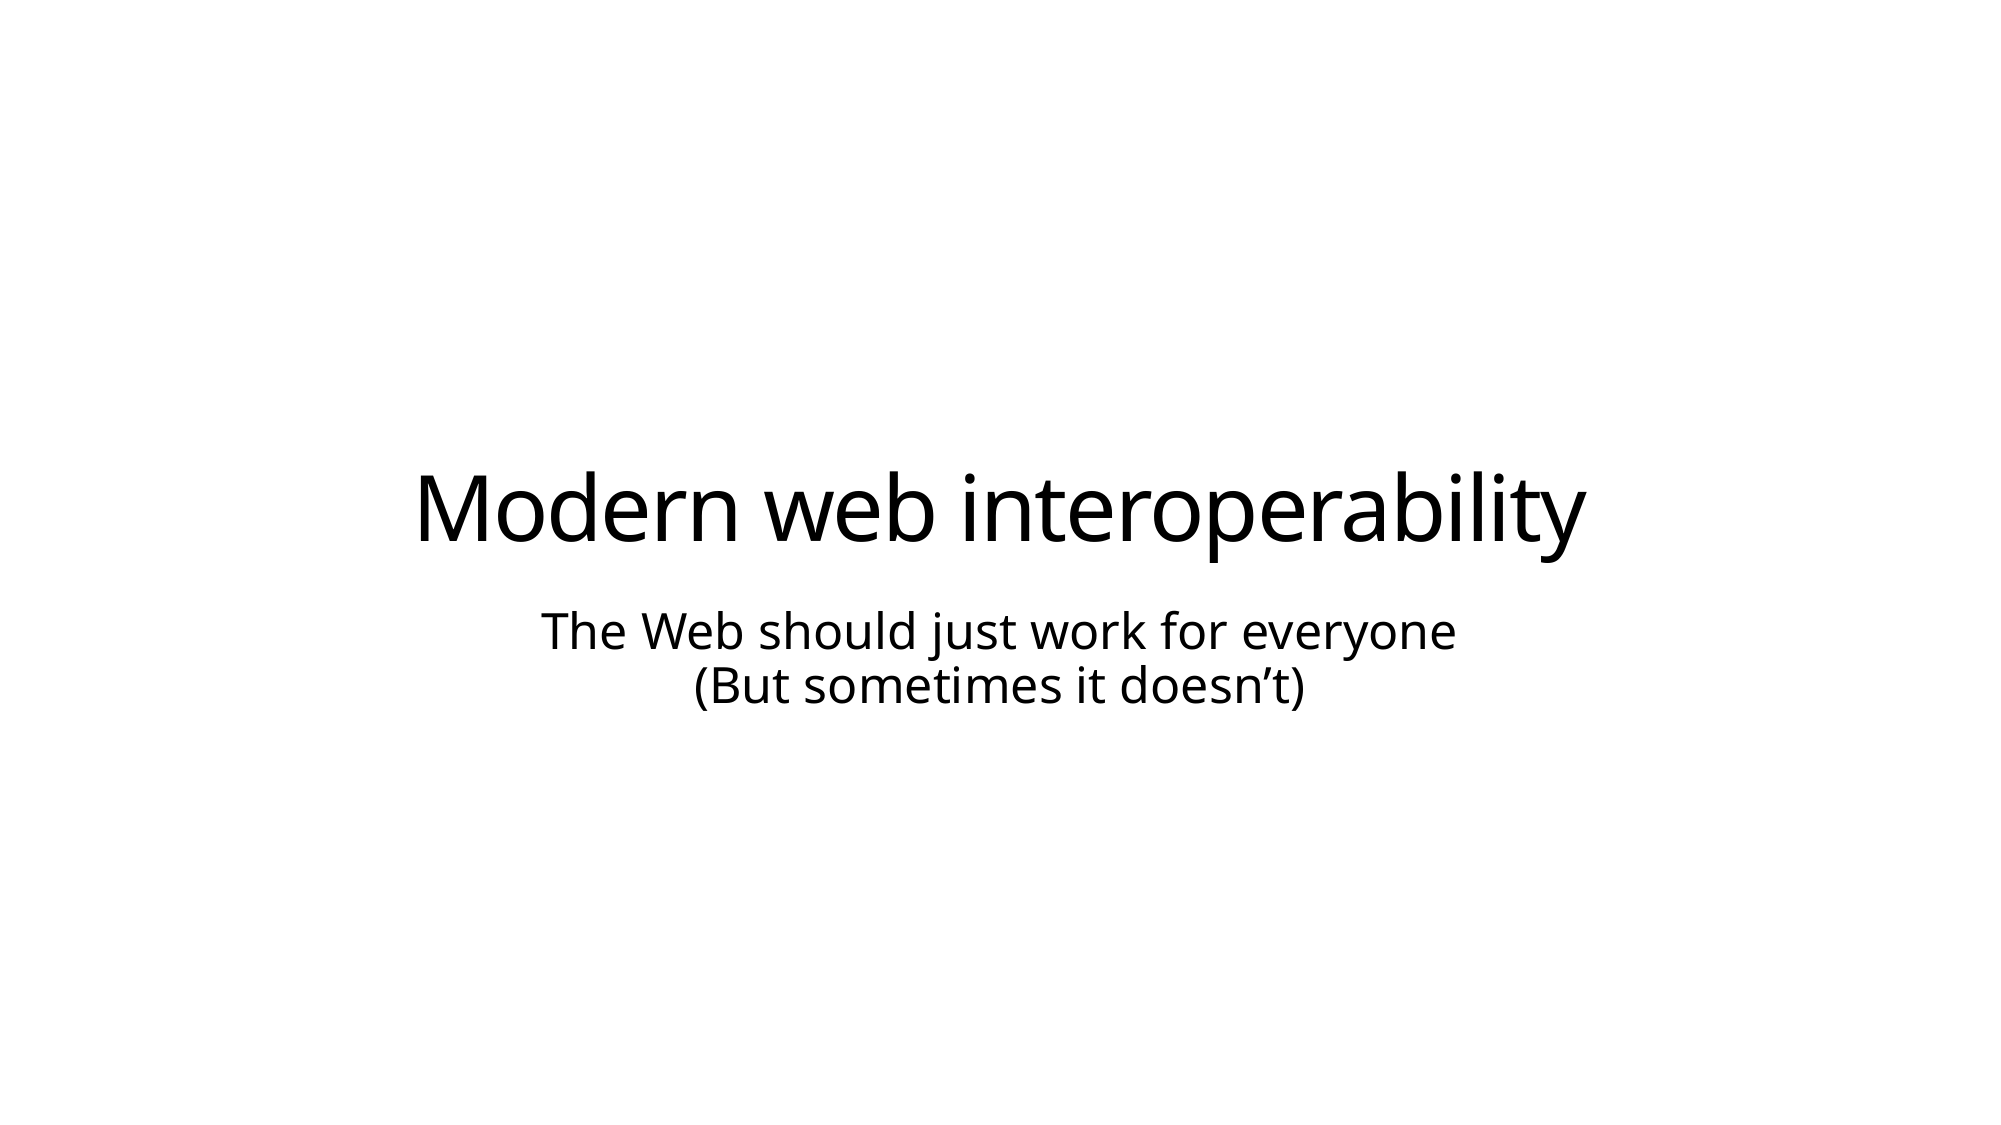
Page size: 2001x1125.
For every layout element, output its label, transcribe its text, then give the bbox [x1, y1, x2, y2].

subtitle The Web should just work for everyone (But sometimes it doesn’t) [249, 590, 1750, 863]
title Modern web interoperability [249, 184, 1750, 576]
